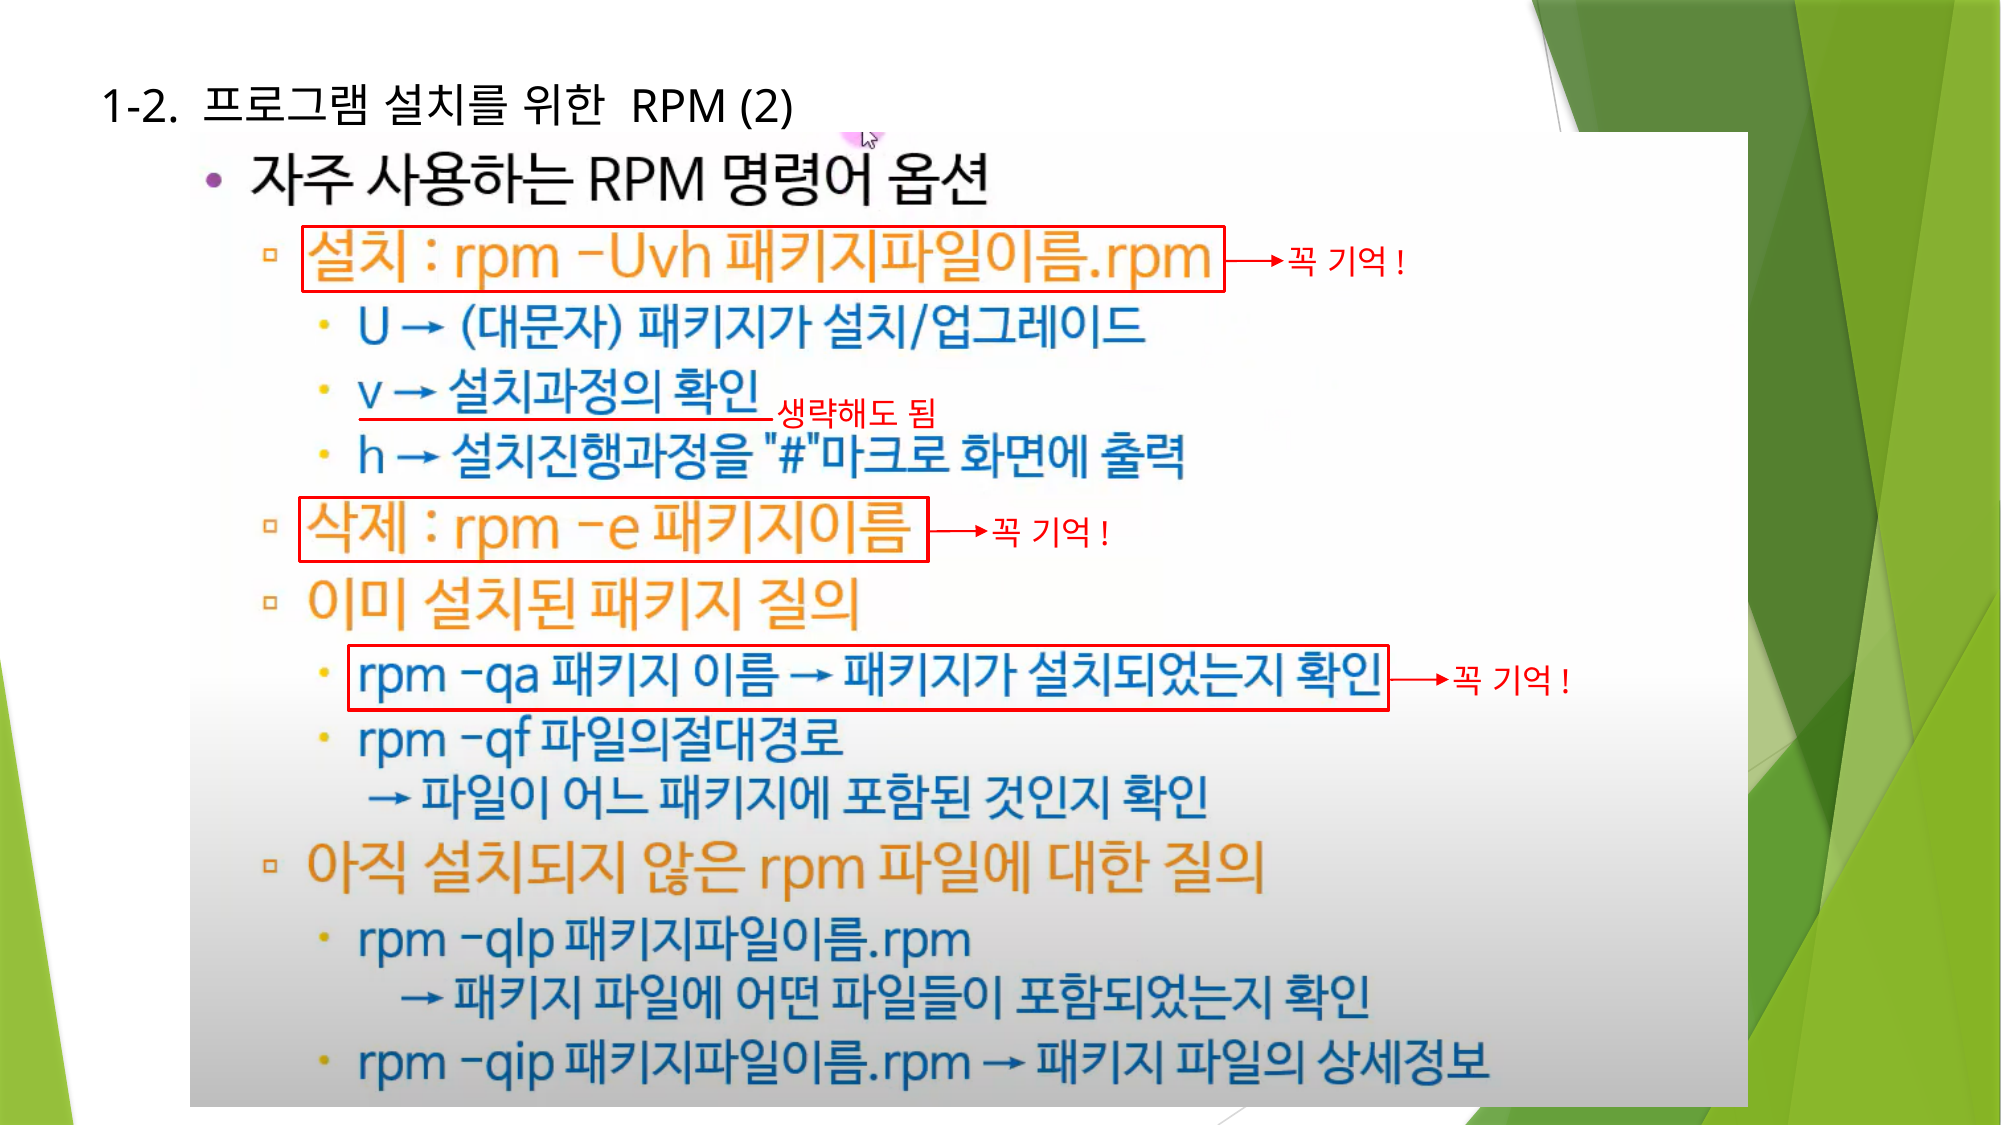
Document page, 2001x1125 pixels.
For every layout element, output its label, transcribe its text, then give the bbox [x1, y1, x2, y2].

text_box 1-2. 프로그램 설치를 위한 RPM (2) [85, 52, 1105, 163]
picture [189, 131, 1748, 1108]
